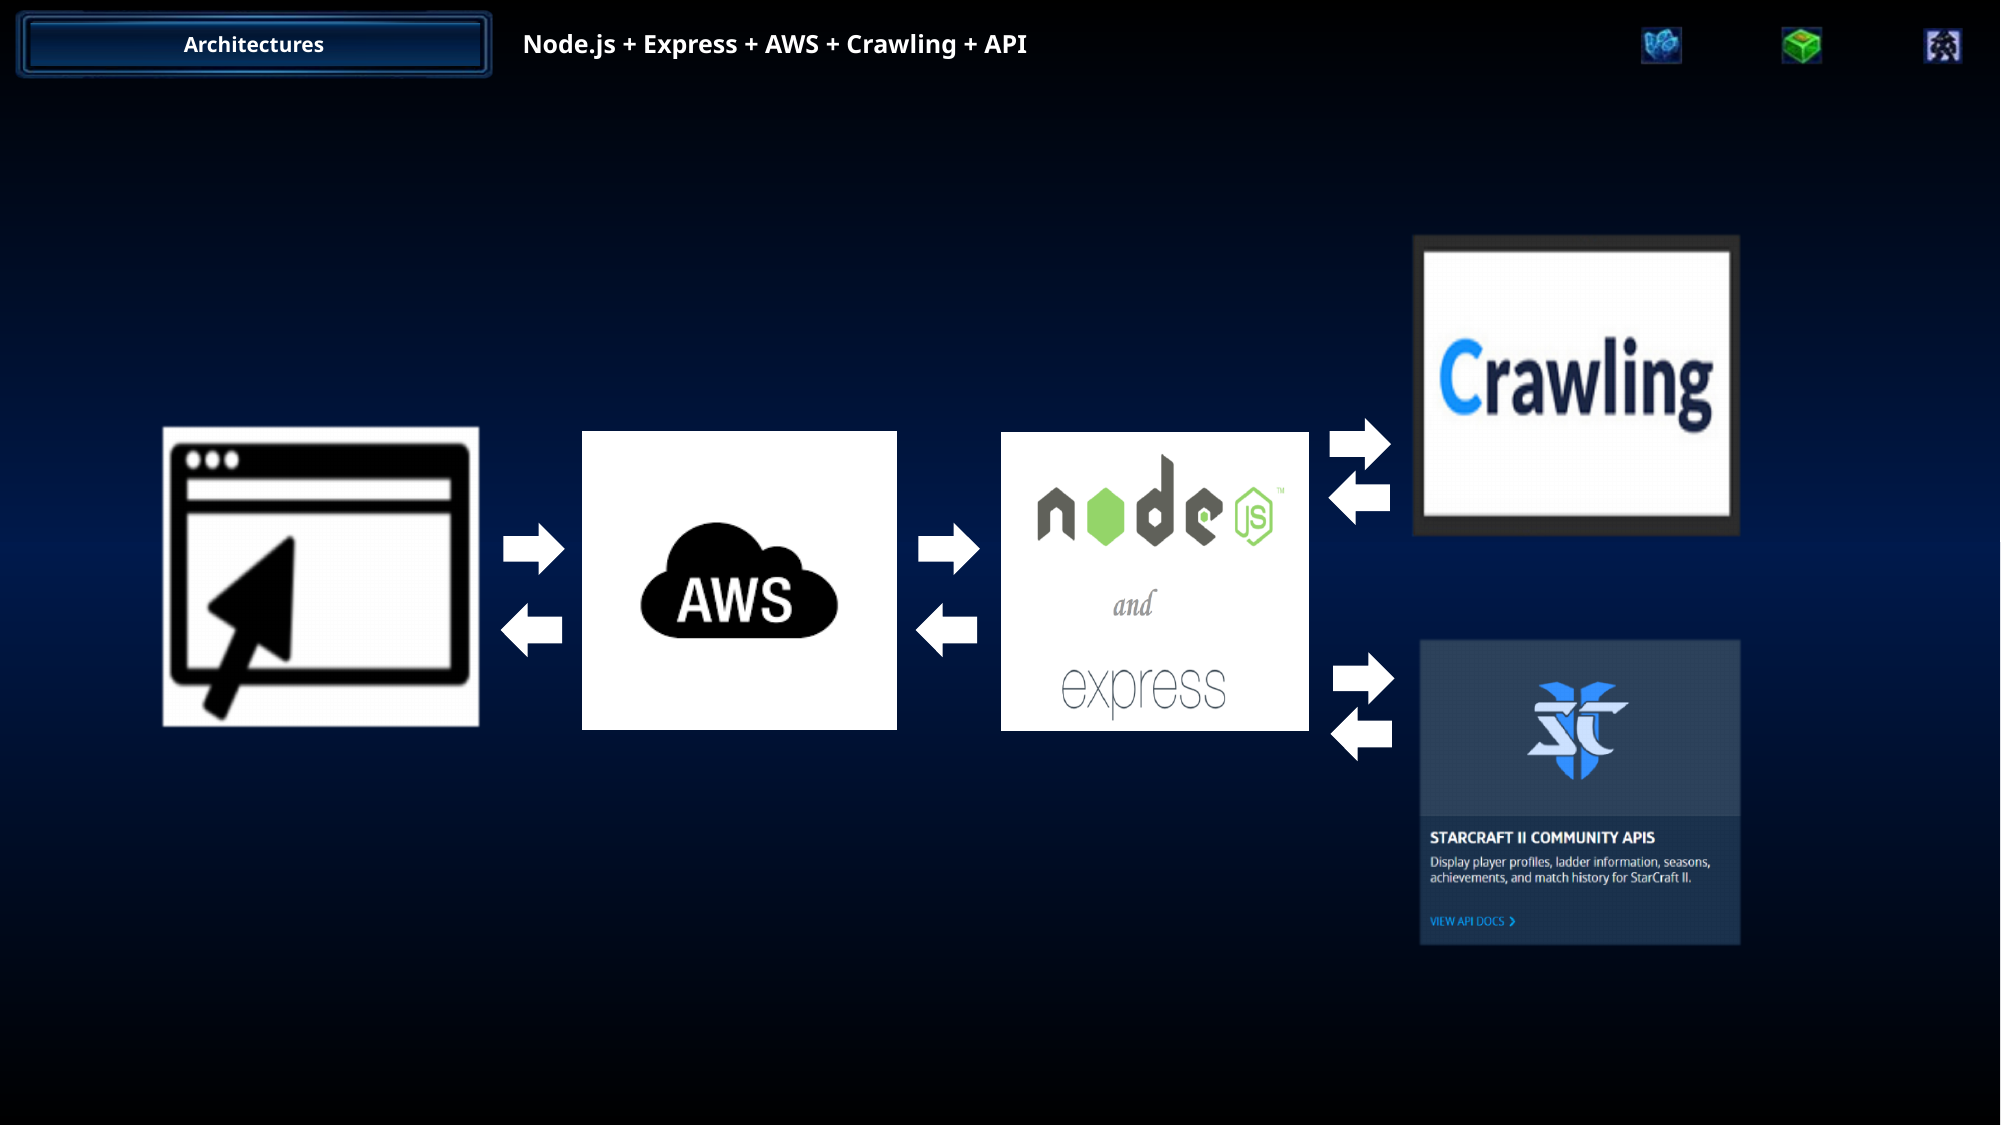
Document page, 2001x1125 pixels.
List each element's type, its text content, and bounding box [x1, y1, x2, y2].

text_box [13, 8, 495, 80]
text_box [0, 0, 2000, 541]
picture [161, 425, 481, 728]
text_box [1333, 652, 1395, 705]
text_box [915, 602, 978, 658]
text_box [500, 602, 563, 658]
picture [1638, 24, 1969, 66]
text_box [0, 541, 2000, 1125]
picture [1001, 432, 1309, 731]
text_box [918, 522, 980, 576]
text_box [1328, 470, 1390, 525]
text_box [1330, 706, 1392, 762]
picture [1411, 233, 1741, 538]
picture [1418, 638, 1742, 947]
text_box [503, 522, 565, 576]
text_box Node.js + Express + AWS + Crawling + API [507, 21, 1092, 66]
text_box [1329, 417, 1392, 471]
picture [582, 431, 897, 730]
